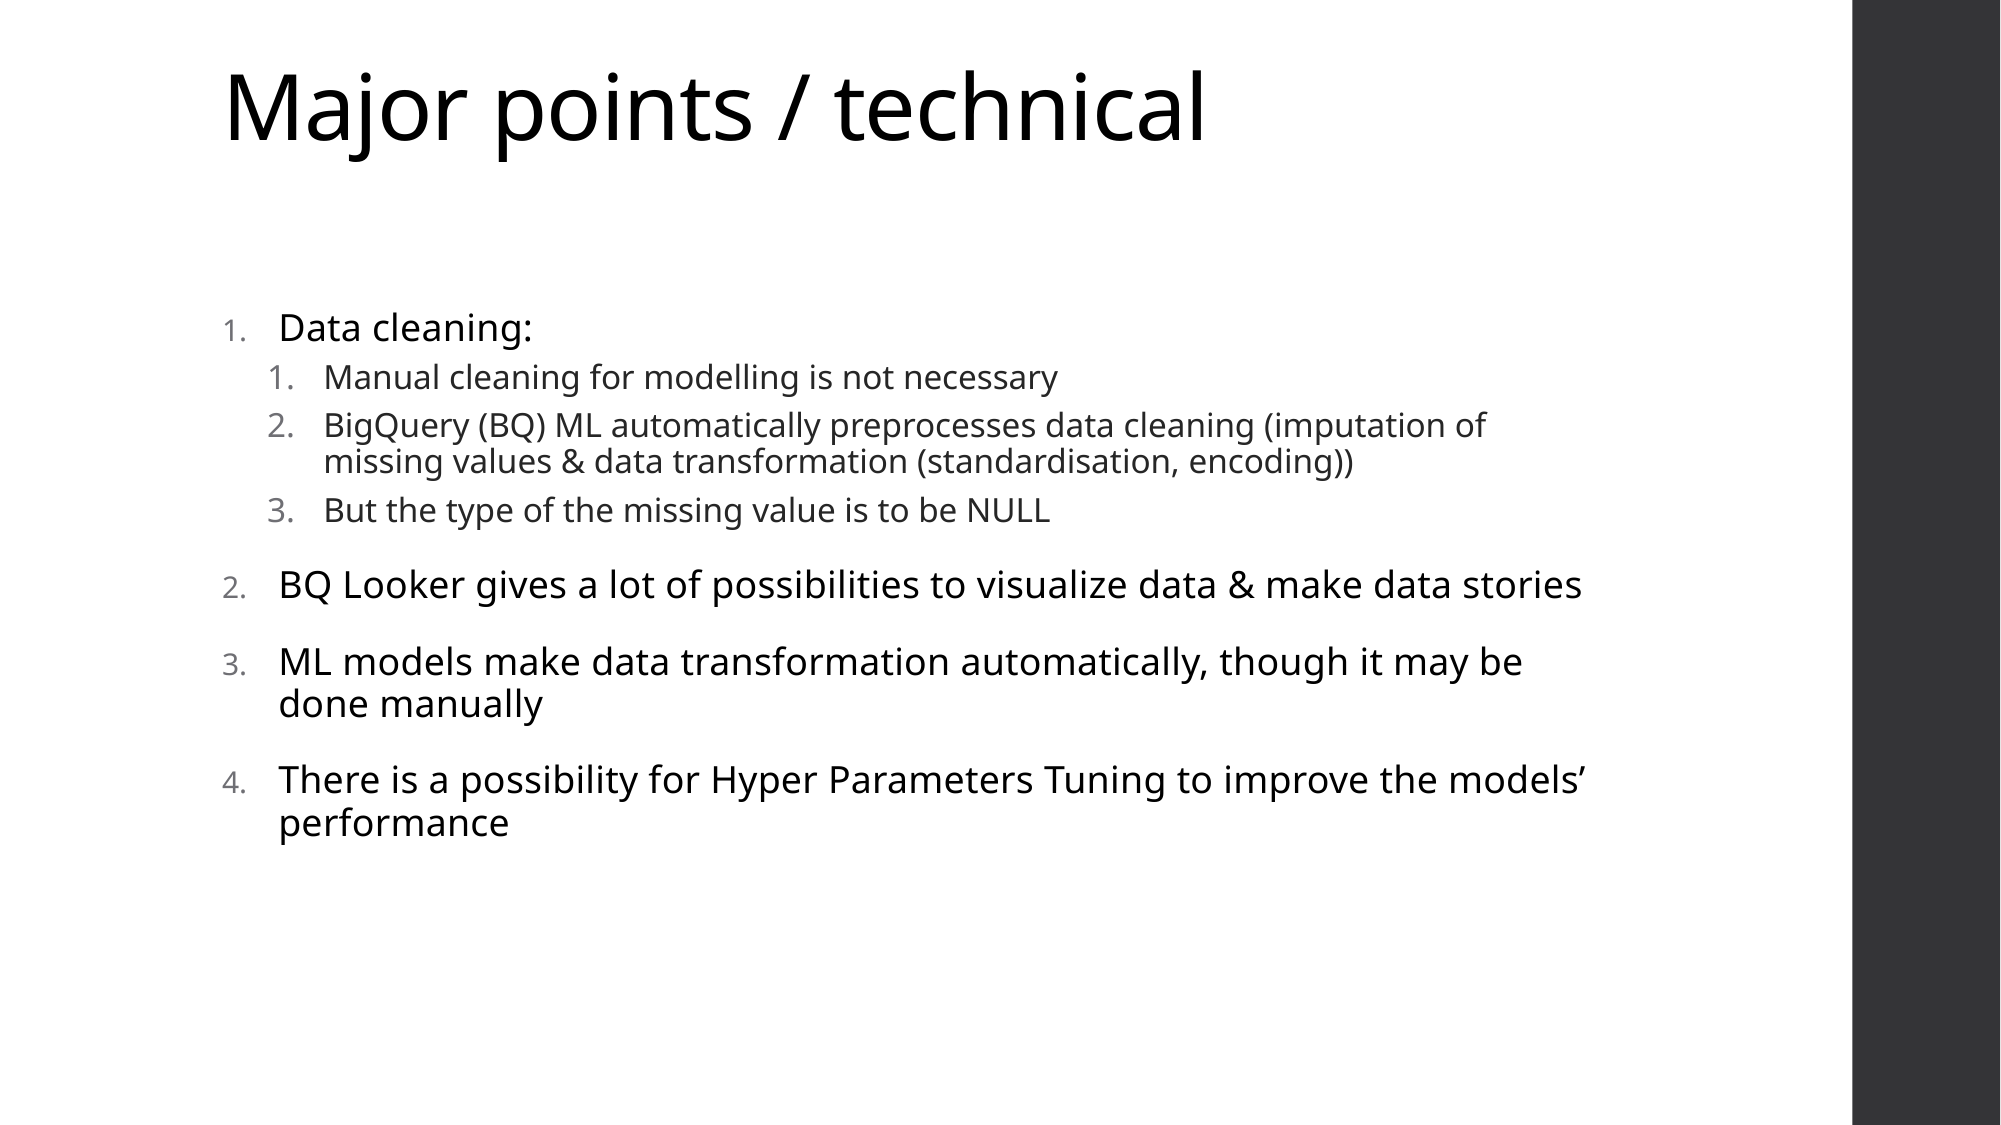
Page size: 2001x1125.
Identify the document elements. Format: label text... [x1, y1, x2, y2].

title Major points / technical [206, 60, 1797, 278]
list Data cleaning: Manual cleaning for modelling is not necessary BigQuery (BQ) ML automatically preprocesses data cleaning (imputation of missing values & data transformation (standardisation, encoding)) But the type of the missing value is to be NULL BQ Looker gives a lot of possibilities to visualize data & make data stories ML models make data transformation automatically, though it may be done manually There is a possibility for Hyper Parameters Tuning to improve the models’ performance [206, 299, 1617, 1014]
